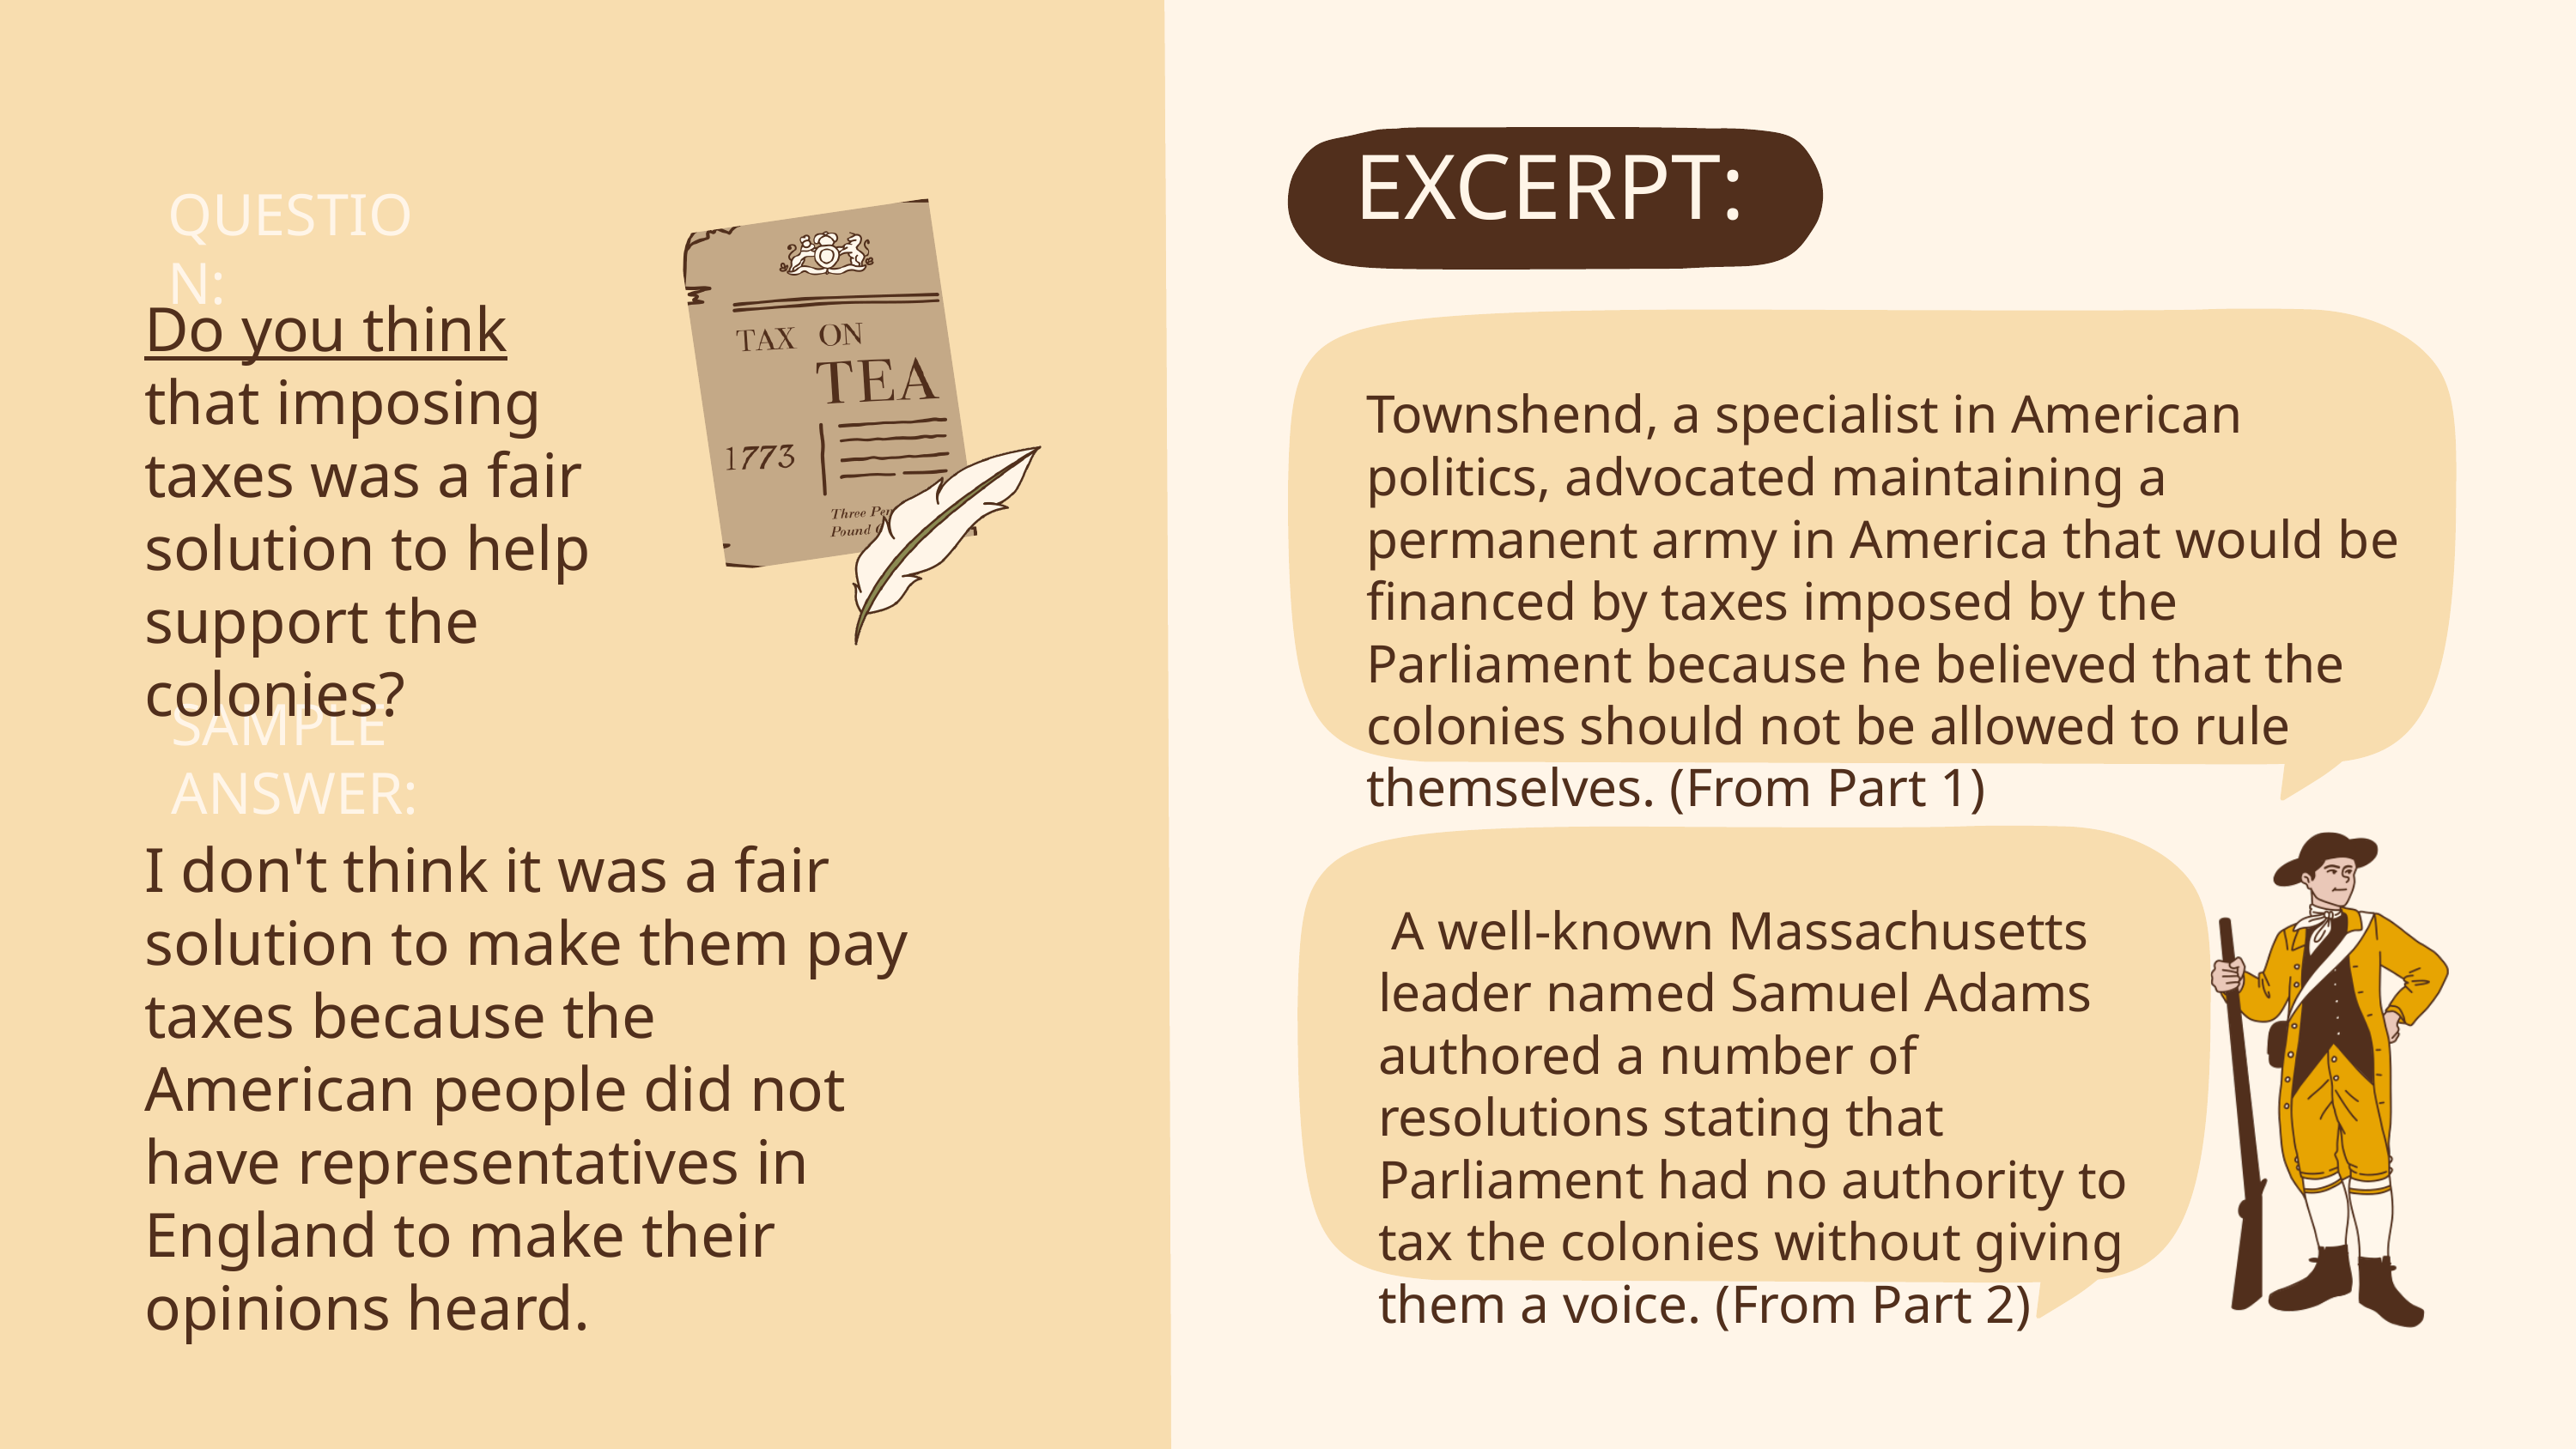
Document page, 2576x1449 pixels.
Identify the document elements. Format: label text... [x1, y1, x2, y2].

text_box I don't think it was a fair solution to make them pay taxes because the American people did not have representatives in England to make their opinions heard. [144, 831, 922, 1343]
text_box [1297, 825, 2211, 1319]
text_box SAMPLE ANSWER: [171, 729, 570, 827]
text_box [677, 198, 965, 573]
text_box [1140, 0, 2576, 1449]
text_box [852, 446, 1042, 646]
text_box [1287, 126, 1824, 270]
text_box Do you think that imposing taxes was a fair solution to help support the colonies? [144, 290, 598, 729]
text_box QUESTION: [167, 179, 431, 317]
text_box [1287, 308, 2457, 802]
